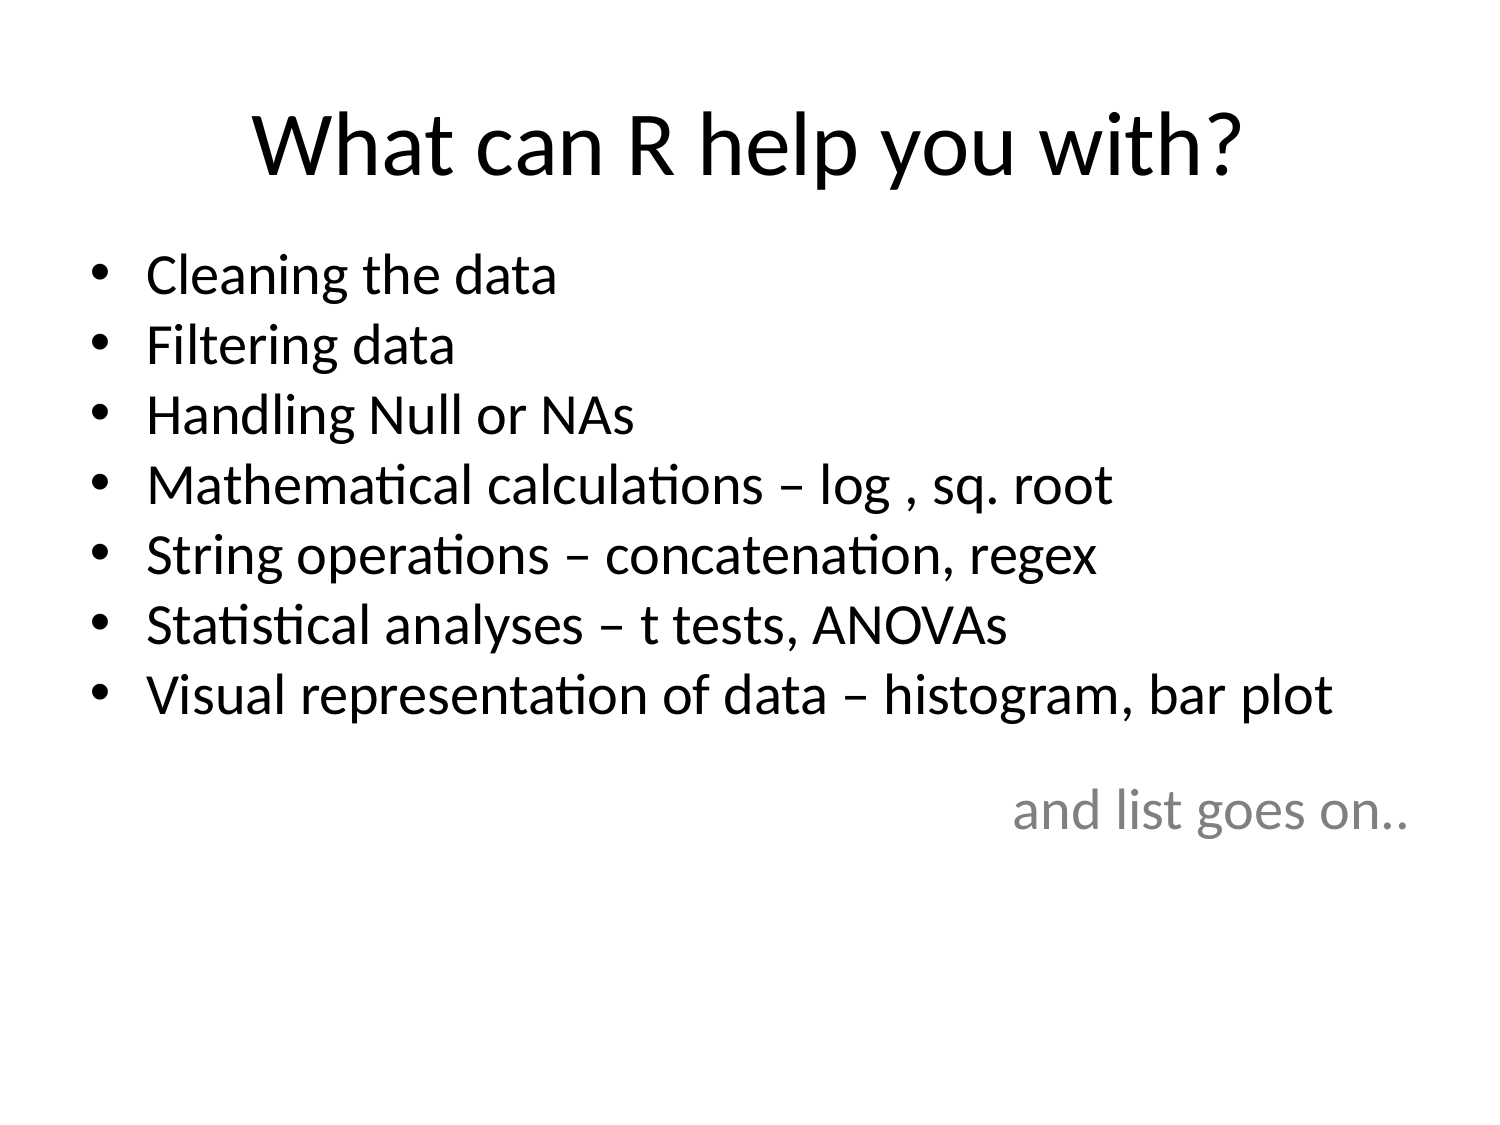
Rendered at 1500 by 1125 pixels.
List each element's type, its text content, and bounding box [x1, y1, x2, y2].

text_box Cleaning the data Filtering data Handling Null or NAs Mathematical calculations – log , sq. root String operations – concatenation, regex Statistical analyses – t tests, ANOVAs Visual representation of data – histogram, bar plot and list goes on.. [74, 228, 1425, 1103]
text_box What can R help you with? [74, 45, 1425, 228]
